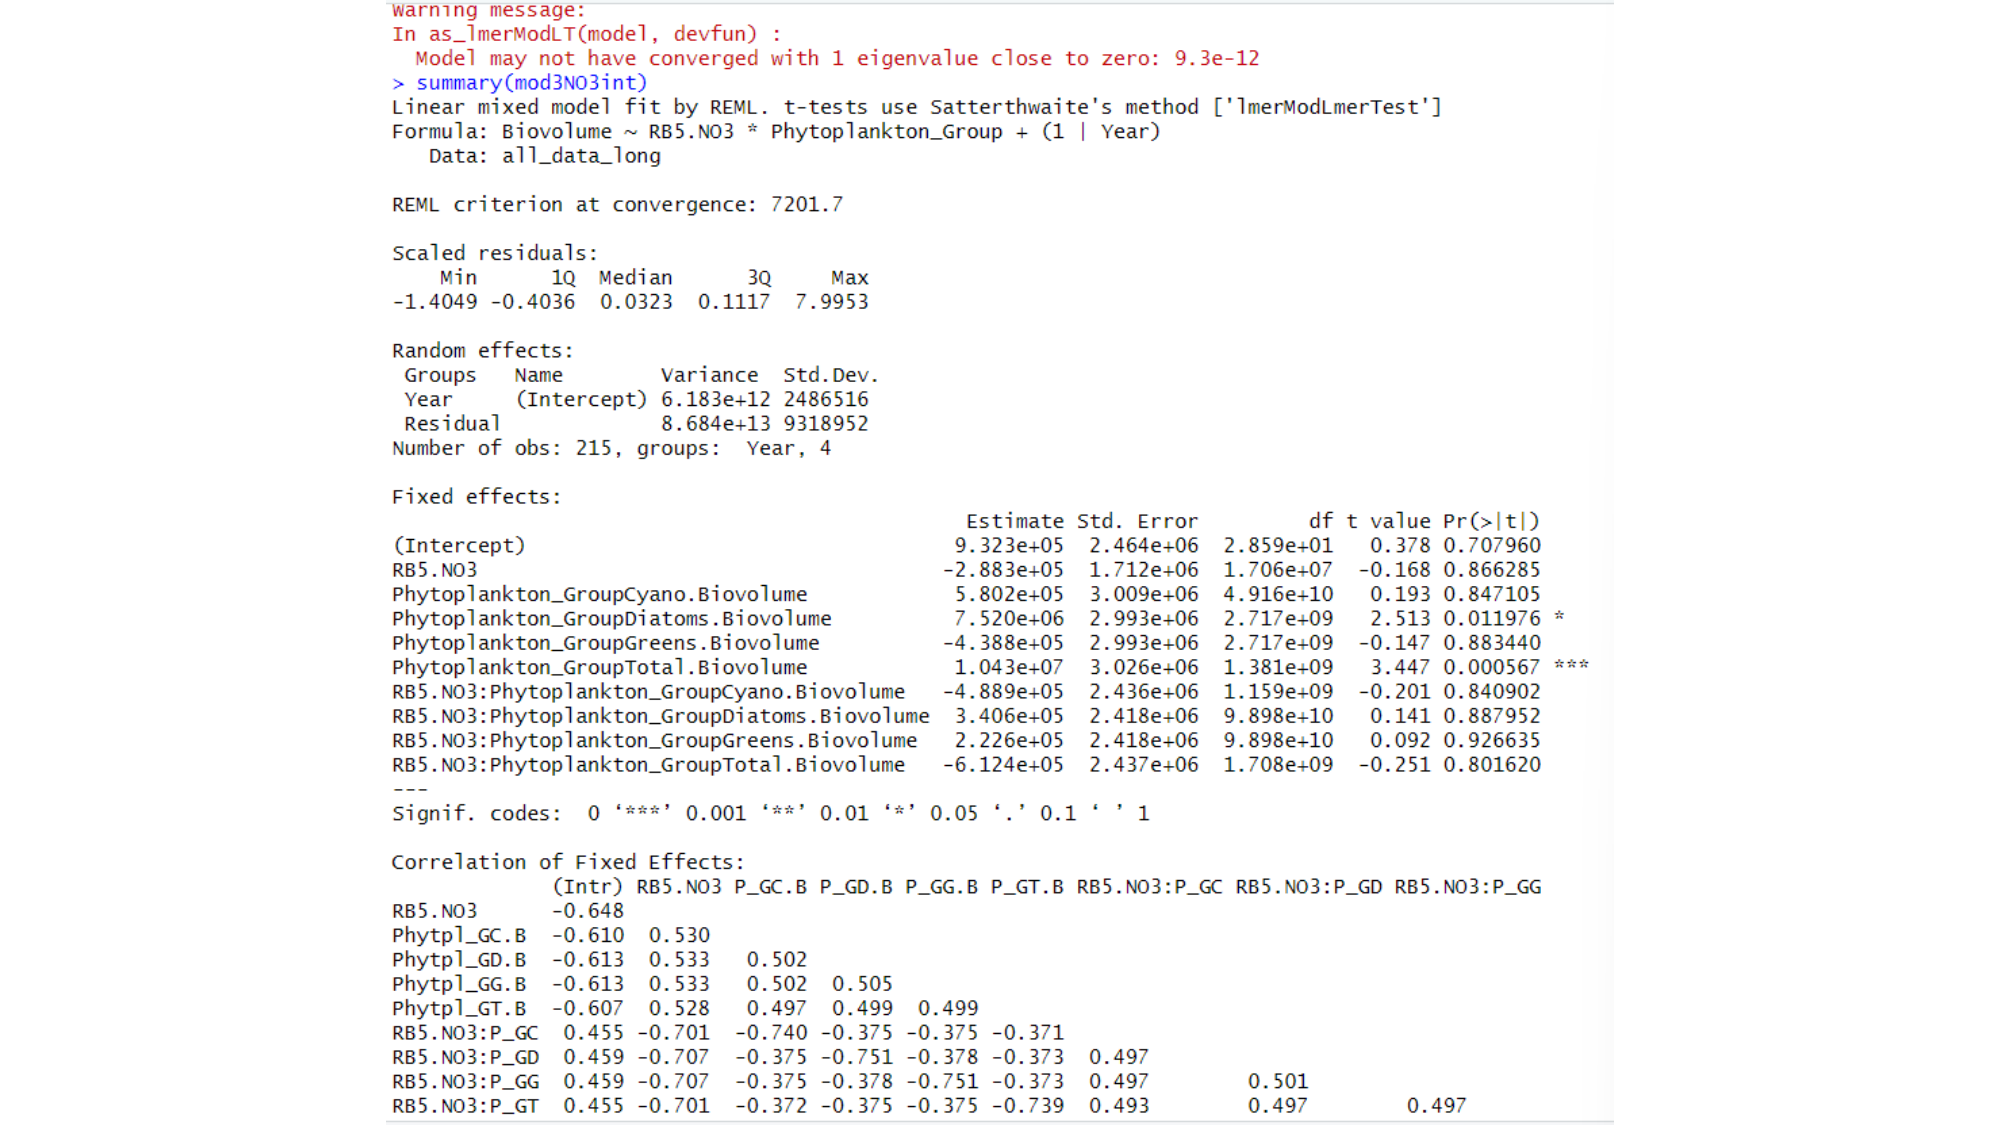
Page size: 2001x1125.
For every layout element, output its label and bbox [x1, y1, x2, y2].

picture [385, 0, 1615, 1125]
